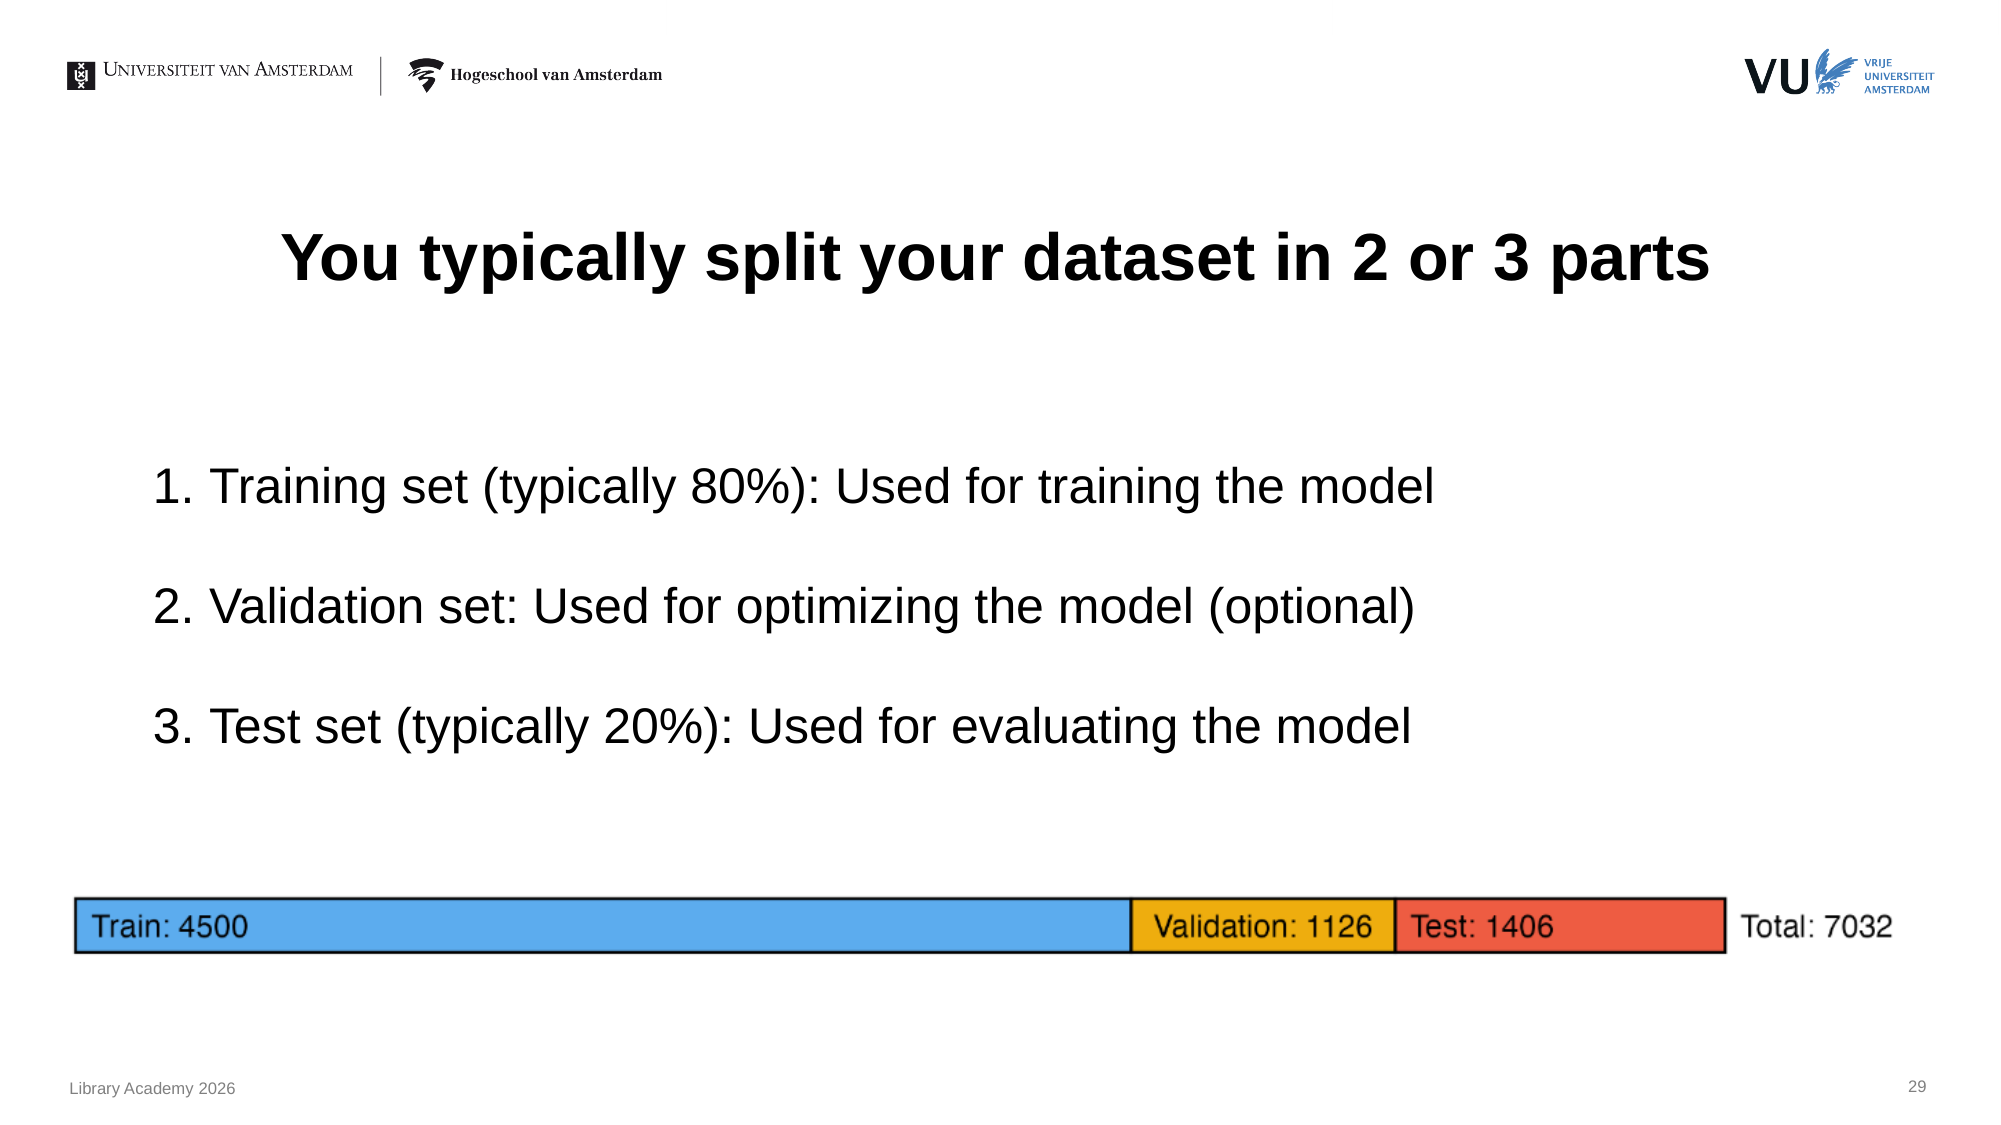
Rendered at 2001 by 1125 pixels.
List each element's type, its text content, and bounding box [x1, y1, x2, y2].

picture [61, 880, 1930, 973]
slide_number Library Academy 2026 [69, 1055, 307, 1120]
slide_number 29 [1804, 1055, 1927, 1116]
picture [1, 0, 1999, 96]
text_box You typically split your dataset in 2 or 3 parts Training set (typically 80%): Used for training the model Validation set: Used for optimizing the model (optional) Test set (typically 20%): Used for evaluating the model [119, 206, 1873, 814]
